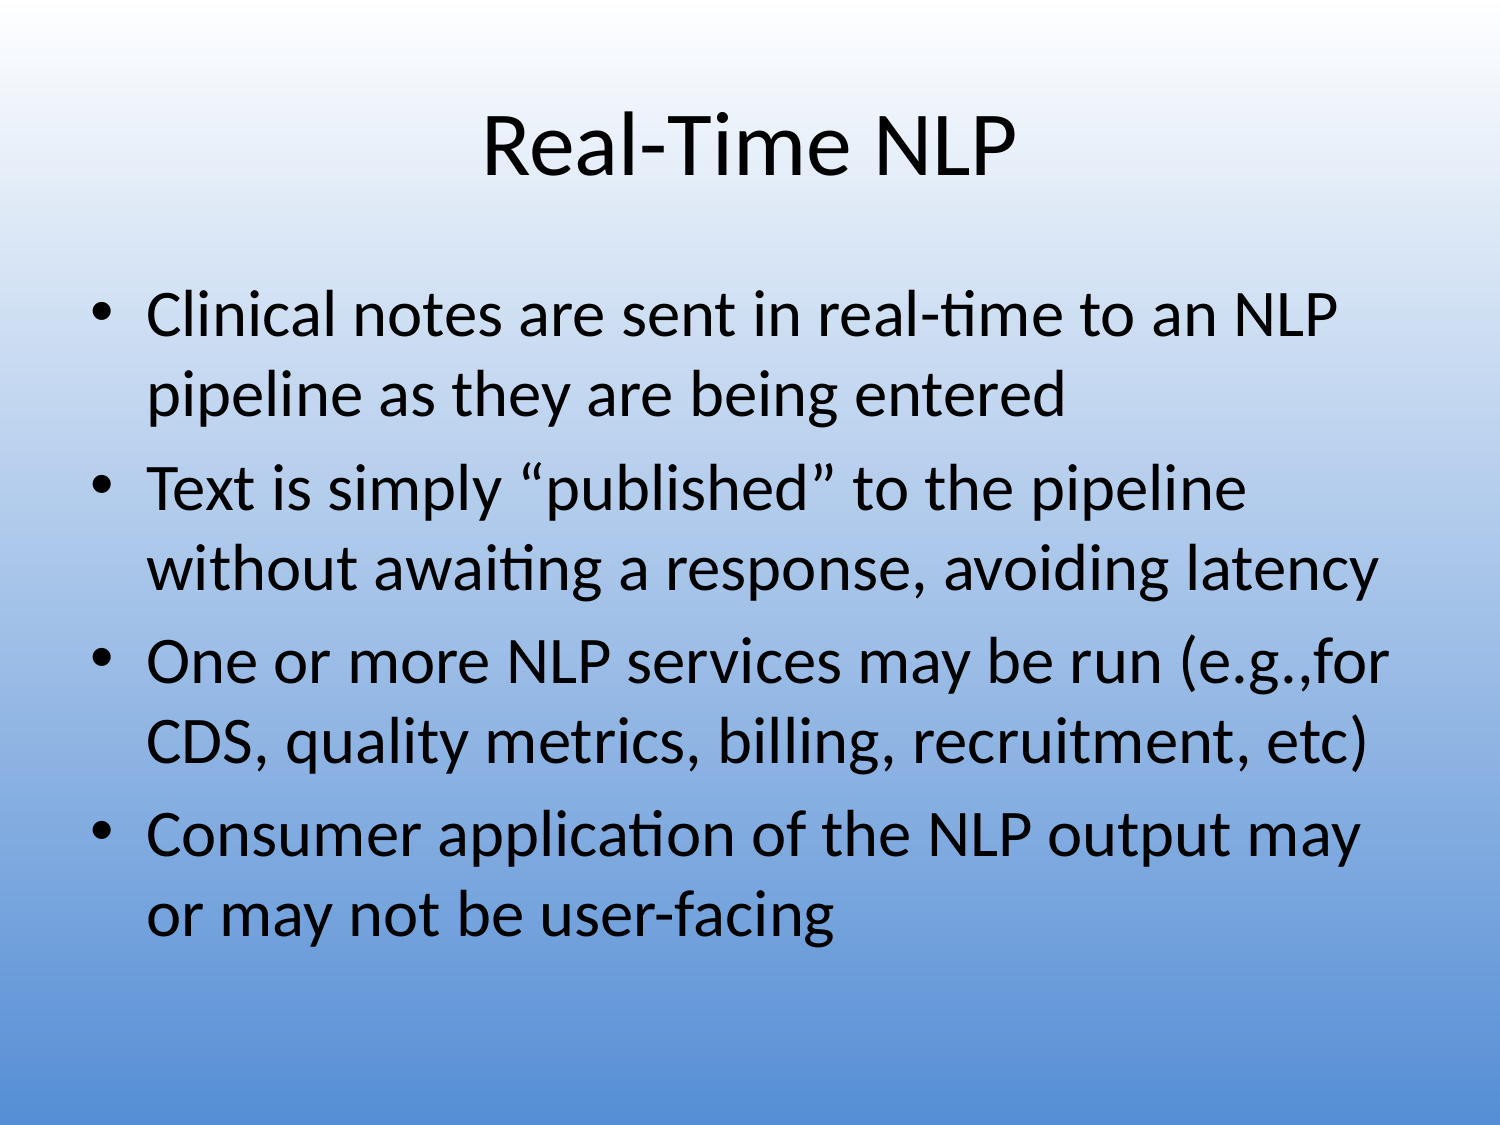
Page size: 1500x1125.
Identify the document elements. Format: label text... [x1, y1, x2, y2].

title Real-Time NLP [75, 45, 1425, 233]
list Clinical notes are sent in real-time to an NLP pipeline as they are being entered Text is simply “published” to the pipeline without awaiting a response, avoiding latency One or more NLP services may be run (e.g.,for CDS, quality metrics, billing, recruitment, etc) Consumer application of the NLP output may or may not be user-facing [75, 262, 1425, 1005]
